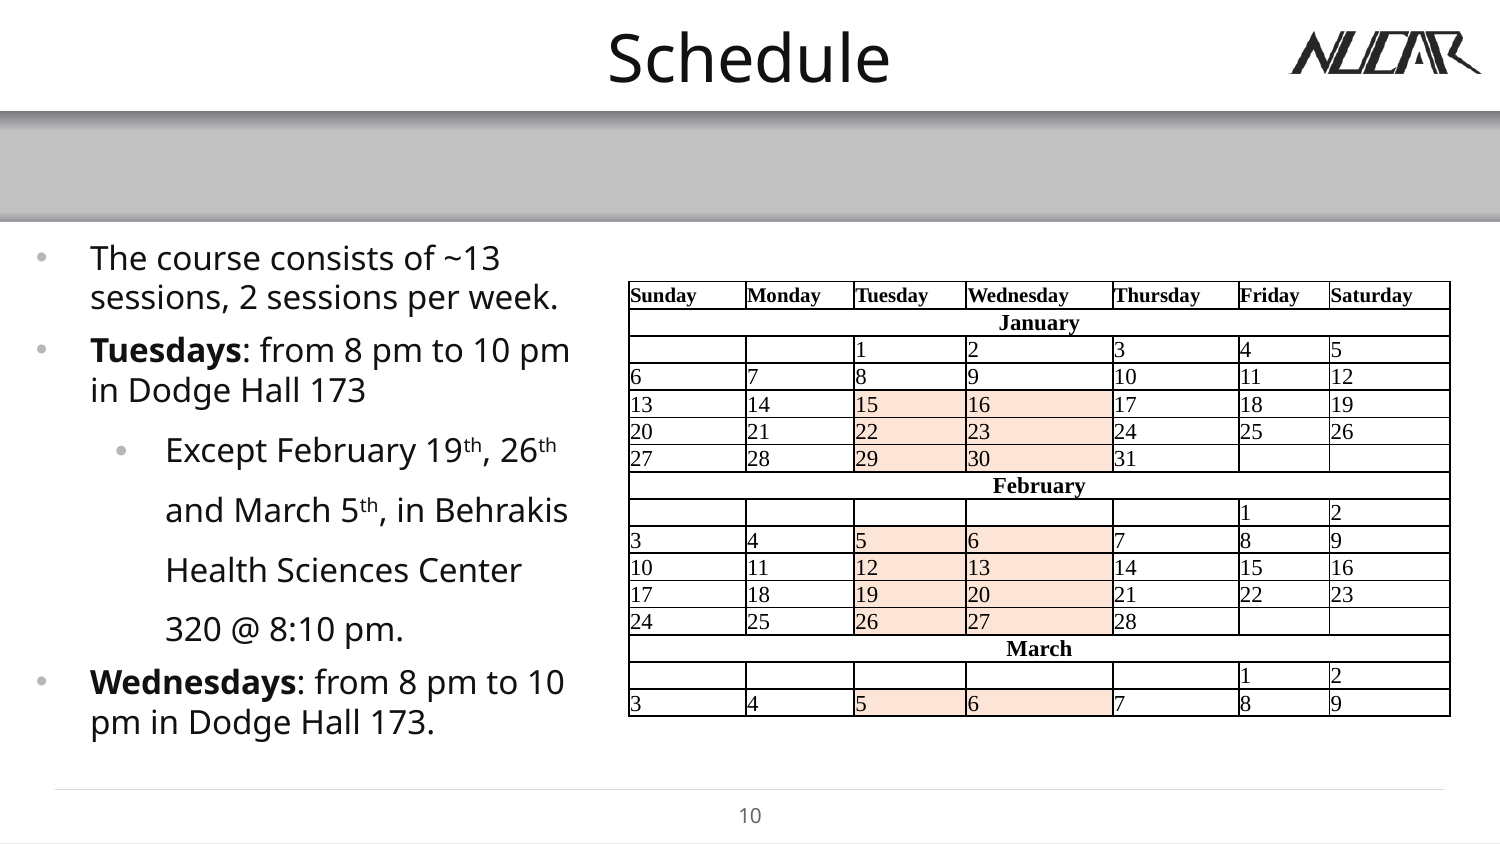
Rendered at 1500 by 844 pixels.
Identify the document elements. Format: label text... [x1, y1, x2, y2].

table_cell 9 [1330, 527, 1449, 552]
table_cell January [630, 310, 1449, 335]
table_cell 9 [967, 364, 1112, 389]
table_cell 11 [747, 554, 853, 580]
table_cell 19 [855, 581, 965, 607]
table_cell 23 [1330, 581, 1449, 607]
table_cell 3 [1114, 337, 1238, 362]
table_cell 22 [1240, 581, 1329, 607]
table_cell [855, 500, 965, 525]
table_cell 15 [855, 391, 965, 417]
table_cell [630, 663, 745, 688]
table_cell 16 [967, 391, 1112, 417]
table_cell 22 [855, 418, 965, 444]
table_cell 13 [630, 391, 745, 417]
table_cell 24 [1114, 418, 1238, 444]
table_cell [630, 500, 745, 525]
table_cell 7 [747, 364, 853, 389]
table_cell [1114, 500, 1238, 525]
list The course consists of ~13 sessions, 2 sessions per week. Tuesdays: from 8 pm to 10 pm in Dodge Hall 173 Except February 19th, 26th and March 5th, in Behrakis Health Sciences Center 320 @ 8:10 pm. Wednesdays: from 8 pm to 10 pm in Dodge Hall 173. [0, 221, 591, 735]
table_header Sunday [630, 282, 745, 308]
table_cell [967, 500, 1112, 525]
table_cell 7 [1114, 690, 1238, 715]
table_cell 5 [855, 690, 965, 715]
table_cell [747, 337, 853, 362]
table_cell 2 [1330, 663, 1449, 688]
table_cell 18 [1240, 391, 1329, 417]
table_cell [1240, 445, 1329, 471]
table_cell 16 [1330, 554, 1449, 580]
table_cell [1330, 445, 1449, 471]
slide_number 10 [97, 789, 1403, 844]
table_cell 2 [967, 337, 1112, 362]
table_cell 10 [630, 554, 745, 580]
table_cell 31 [1114, 445, 1238, 471]
table_cell 26 [855, 608, 965, 634]
table_cell 28 [1114, 608, 1238, 634]
table_cell 20 [630, 418, 745, 444]
table_cell 5 [1330, 337, 1449, 362]
table_cell 17 [630, 581, 745, 607]
table_cell 20 [967, 581, 1112, 607]
table_header Saturday [1330, 282, 1449, 308]
table_cell 6 [967, 527, 1112, 552]
table_cell [1240, 608, 1329, 634]
table_cell 9 [1330, 690, 1449, 715]
table_cell 21 [1114, 581, 1238, 607]
table_cell 17 [1114, 391, 1238, 417]
table_cell 15 [1240, 554, 1329, 580]
table_cell 24 [630, 608, 745, 634]
table_cell 6 [630, 364, 745, 389]
table_cell March [630, 636, 1449, 661]
table_cell [1330, 608, 1449, 634]
table_header Monday [747, 282, 853, 308]
table_cell 28 [747, 445, 853, 471]
table_cell 1 [1240, 500, 1329, 525]
table_cell [747, 663, 853, 688]
table_cell 29 [855, 445, 965, 471]
table_cell [967, 663, 1112, 688]
table_cell 25 [1240, 418, 1329, 444]
table_cell 14 [747, 391, 853, 417]
table_cell 11 [1240, 364, 1329, 389]
table_cell 21 [747, 418, 853, 444]
table_cell [855, 663, 965, 688]
table_cell 3 [630, 690, 745, 715]
table_cell 14 [1114, 554, 1238, 580]
table_cell 27 [967, 608, 1112, 634]
table_cell [1114, 663, 1238, 688]
table_cell February [630, 473, 1449, 498]
table_cell 12 [1330, 364, 1449, 389]
table_cell 8 [1240, 690, 1329, 715]
table_cell 13 [967, 554, 1112, 580]
table_cell 27 [630, 445, 745, 471]
table_header Friday [1240, 282, 1329, 308]
table_cell 4 [747, 690, 853, 715]
table_cell 1 [855, 337, 965, 362]
table_cell 7 [1114, 527, 1238, 552]
title Schedule [97, 0, 1403, 111]
table_cell 4 [1240, 337, 1329, 362]
table_cell 1 [1240, 663, 1329, 688]
table_cell 2 [1330, 500, 1449, 525]
table_cell 3 [630, 527, 745, 552]
table_cell 18 [747, 581, 853, 607]
table_cell 6 [967, 690, 1112, 715]
table_cell 10 [1114, 364, 1238, 389]
table_cell 30 [967, 445, 1112, 471]
table_header Tuesday [855, 282, 965, 308]
table_cell 8 [1240, 527, 1329, 552]
table_cell 8 [855, 364, 965, 389]
table_cell 5 [855, 527, 965, 552]
table_cell 26 [1330, 418, 1449, 444]
table_cell 19 [1330, 391, 1449, 417]
table_cell 4 [747, 527, 853, 552]
table_cell [747, 500, 853, 525]
table_header Thursday [1114, 282, 1238, 308]
table_header Wednesday [967, 282, 1112, 308]
table_cell 23 [967, 418, 1112, 444]
table_cell [630, 337, 745, 362]
table_cell 25 [747, 608, 853, 634]
table_cell 12 [855, 554, 965, 580]
